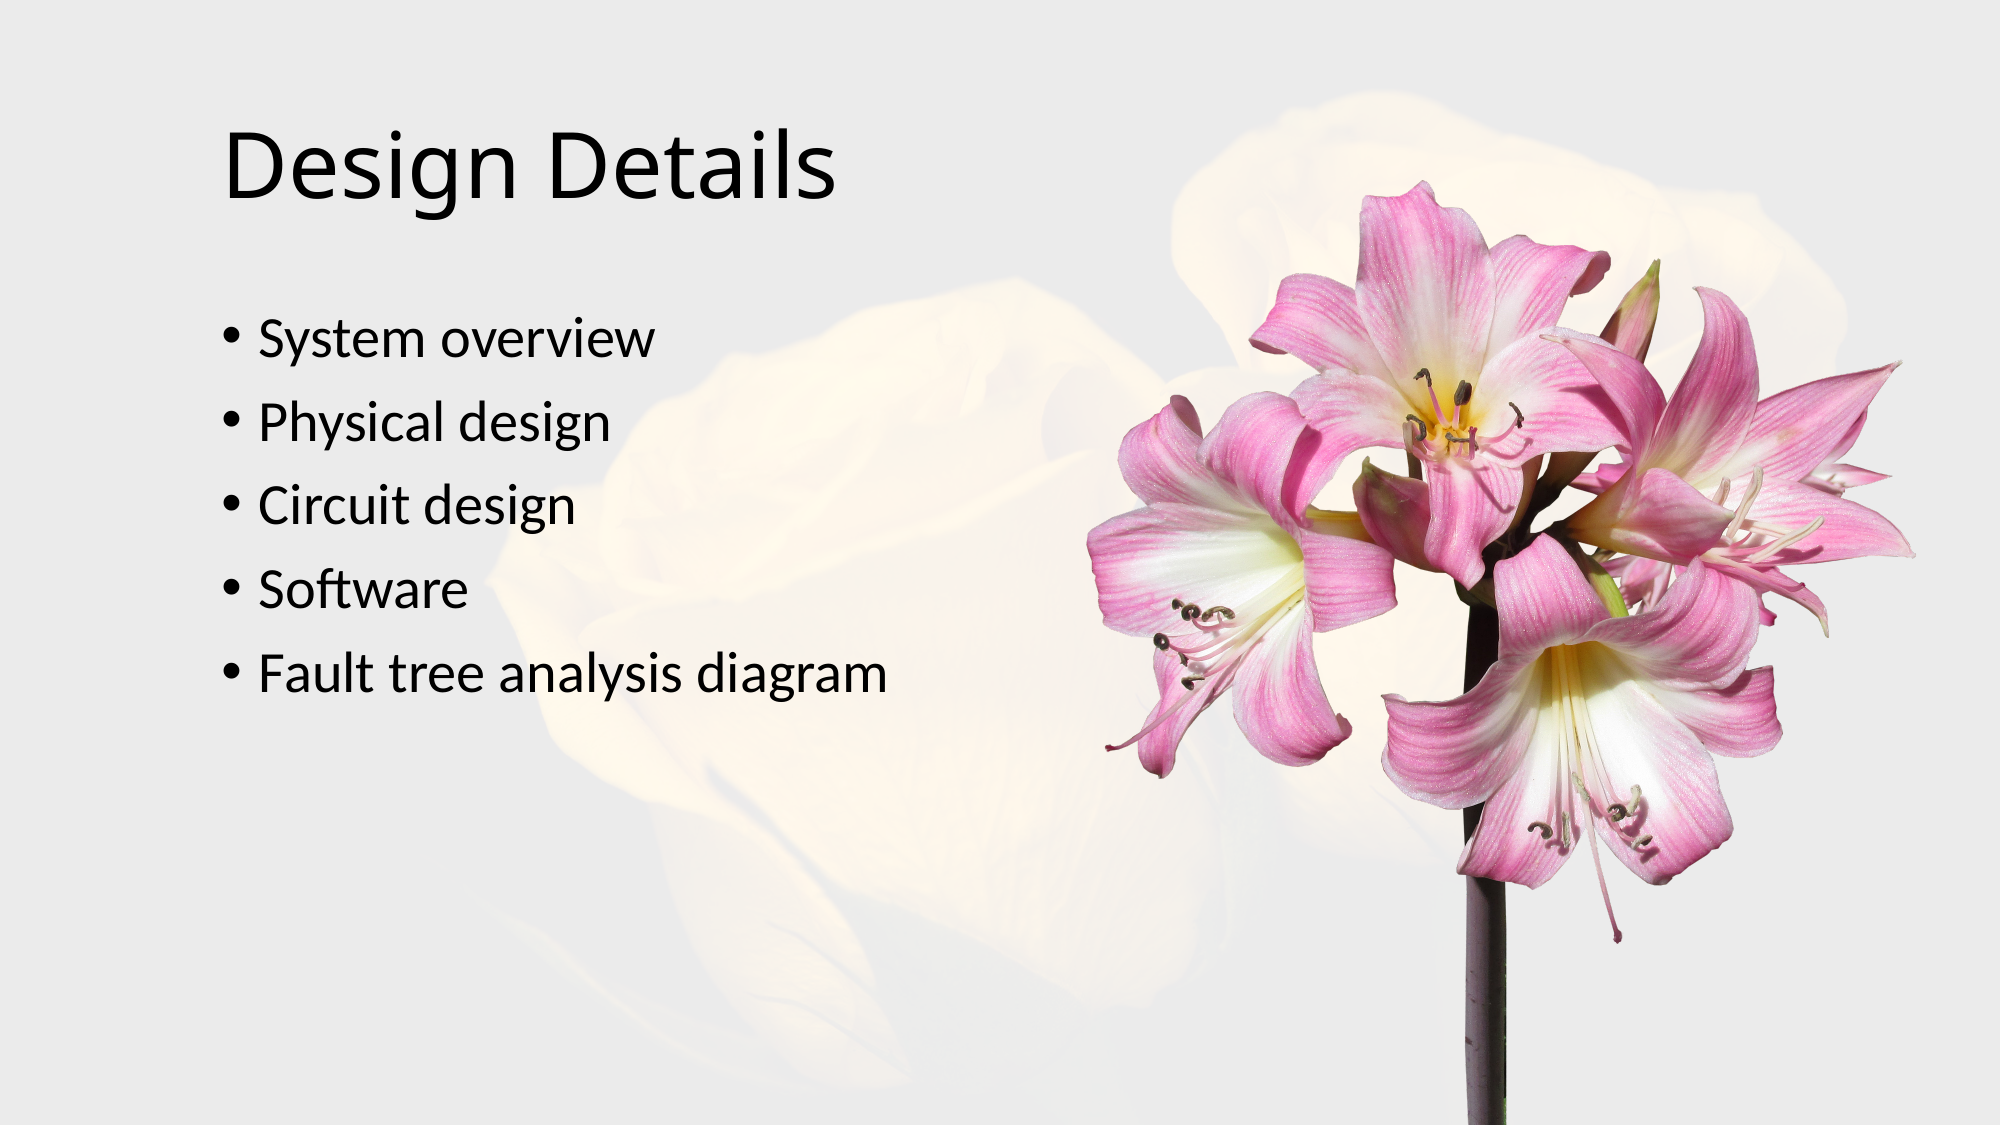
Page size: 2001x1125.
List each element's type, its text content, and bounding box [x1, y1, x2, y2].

title Design Details [206, 59, 1863, 278]
list System overview Physical design Circuit design Software Fault tree analysis diagram [206, 299, 1067, 1014]
picture [1067, 174, 1949, 1125]
